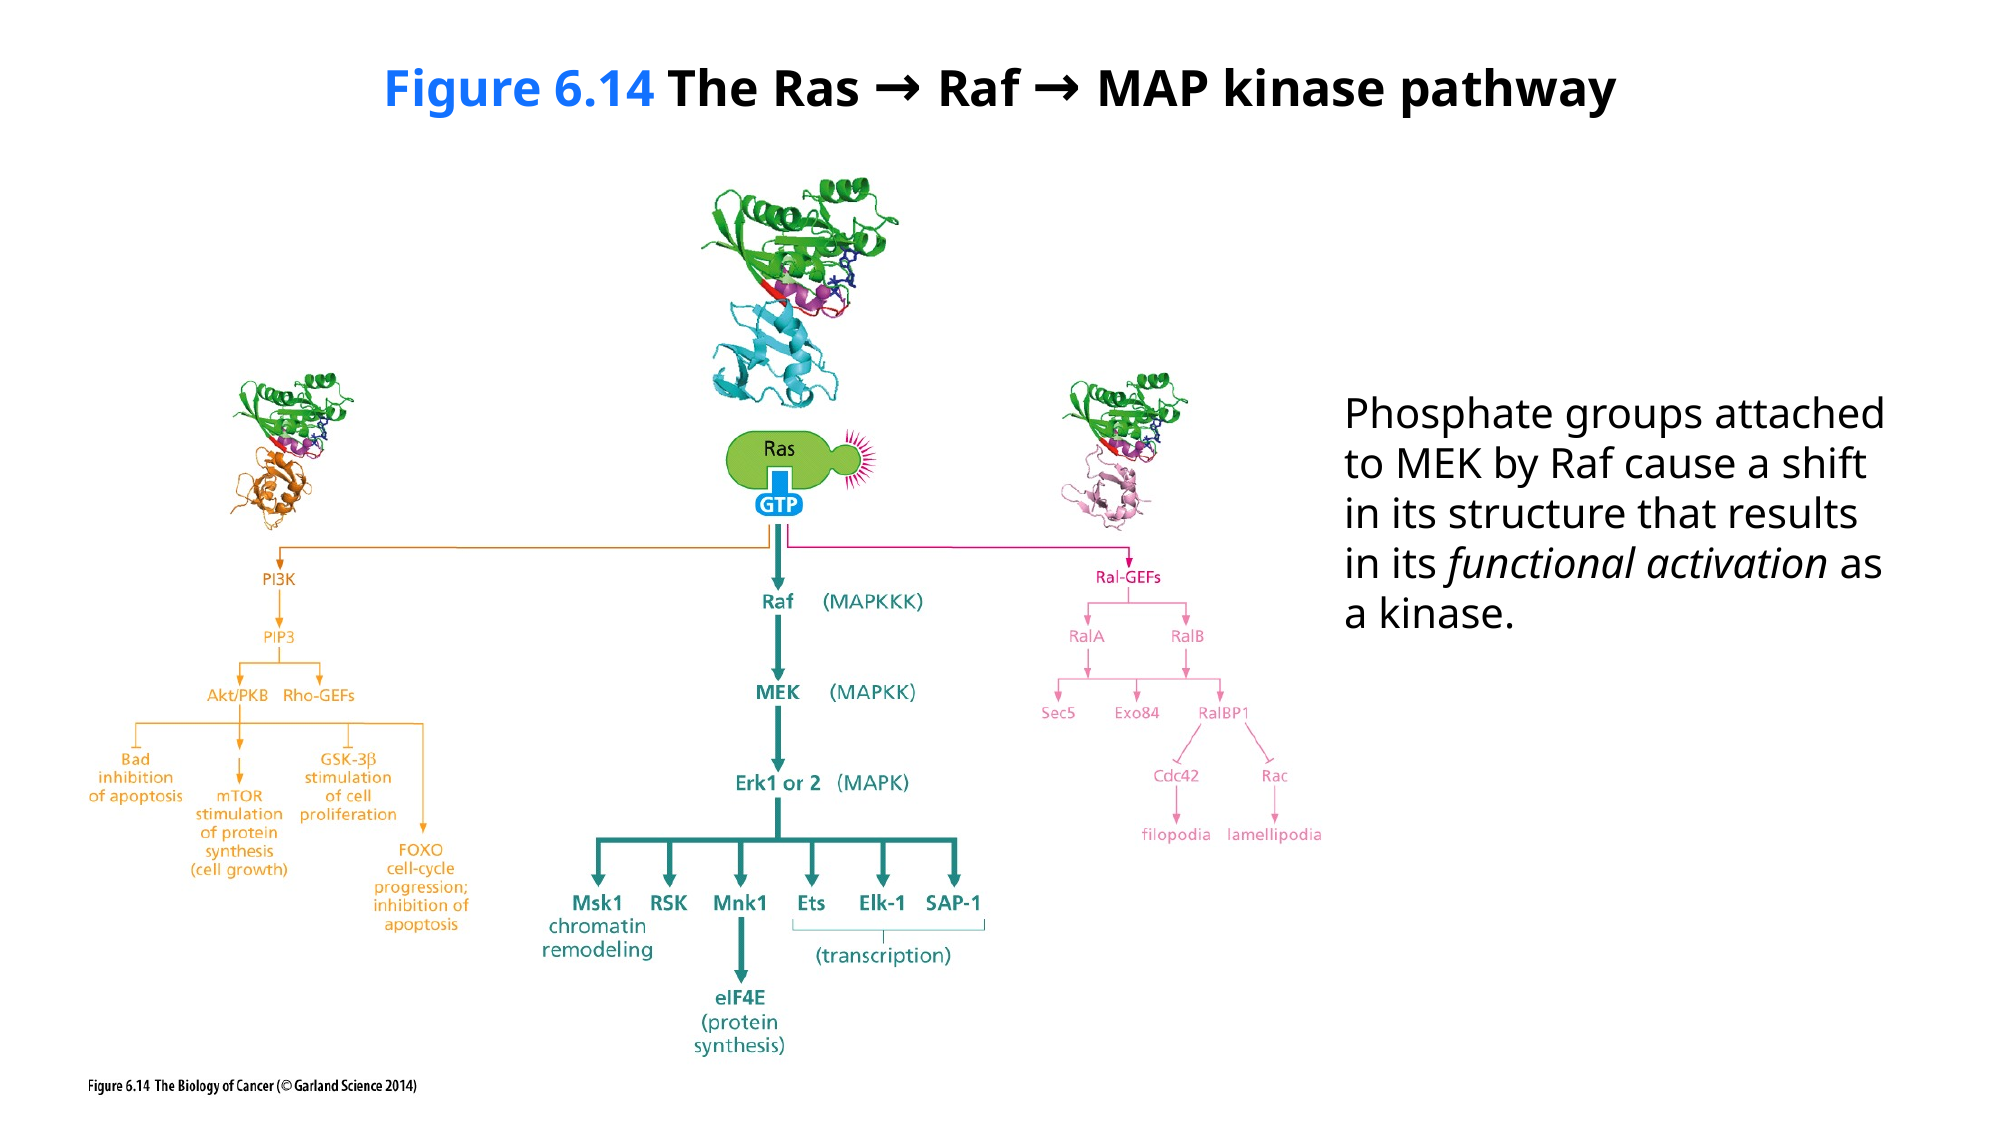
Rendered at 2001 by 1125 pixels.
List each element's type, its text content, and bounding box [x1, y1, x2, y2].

text_box Phosphate groups attached to MEK by Raf cause a shift in its structure that results in its functional activation as a kinase. [1330, 378, 1902, 644]
picture [80, 168, 1330, 1098]
text_box Figure 6.14 The Ras → Raf → MAP kinase pathway [368, 40, 1633, 126]
